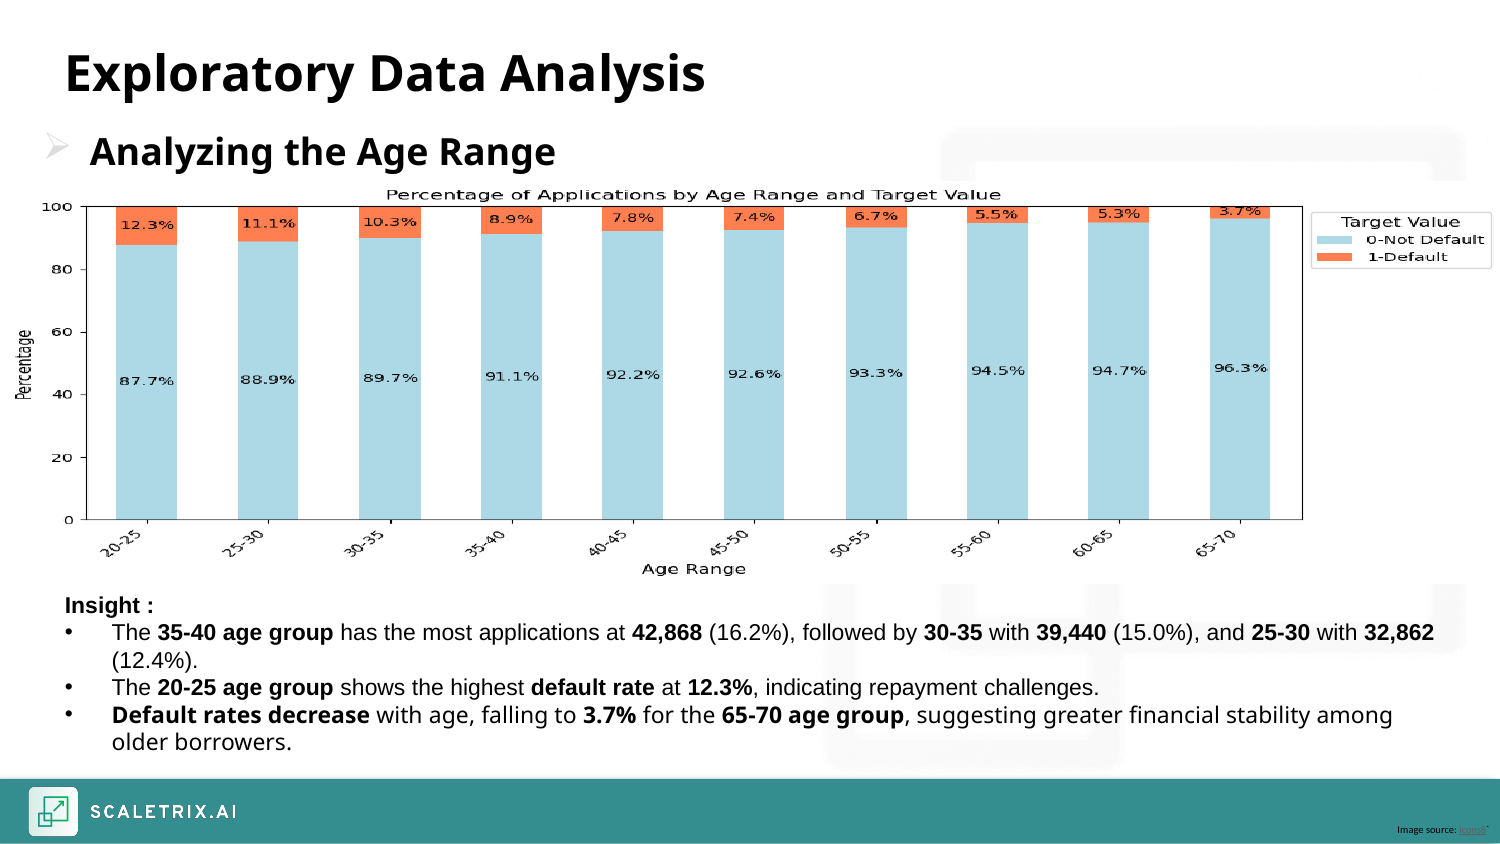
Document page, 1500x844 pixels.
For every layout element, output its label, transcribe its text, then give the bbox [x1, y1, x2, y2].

picture [2, 180, 1500, 584]
title Exploratory Data Analysis [49, 1, 1363, 142]
picture [0, 783, 266, 844]
text_box Insight : The 35-40 age group has the most applications at 42,868 (16.2%), followed by 30-35 with 39,440 (15.0%), and 25-30 with 32,862 (12.4%). The 20-25 age group shows the highest default rate at 12.3%, indicating repayment challenges. Default rates decrease with age, falling to 3.7% for the 65-70 age group, suggesting greater financial stability among older borrowers. [49, 592, 1471, 763]
text_box Analyzing the Age Range [27, 94, 884, 179]
text_box Image source: icons8` [1397, 823, 1498, 836]
